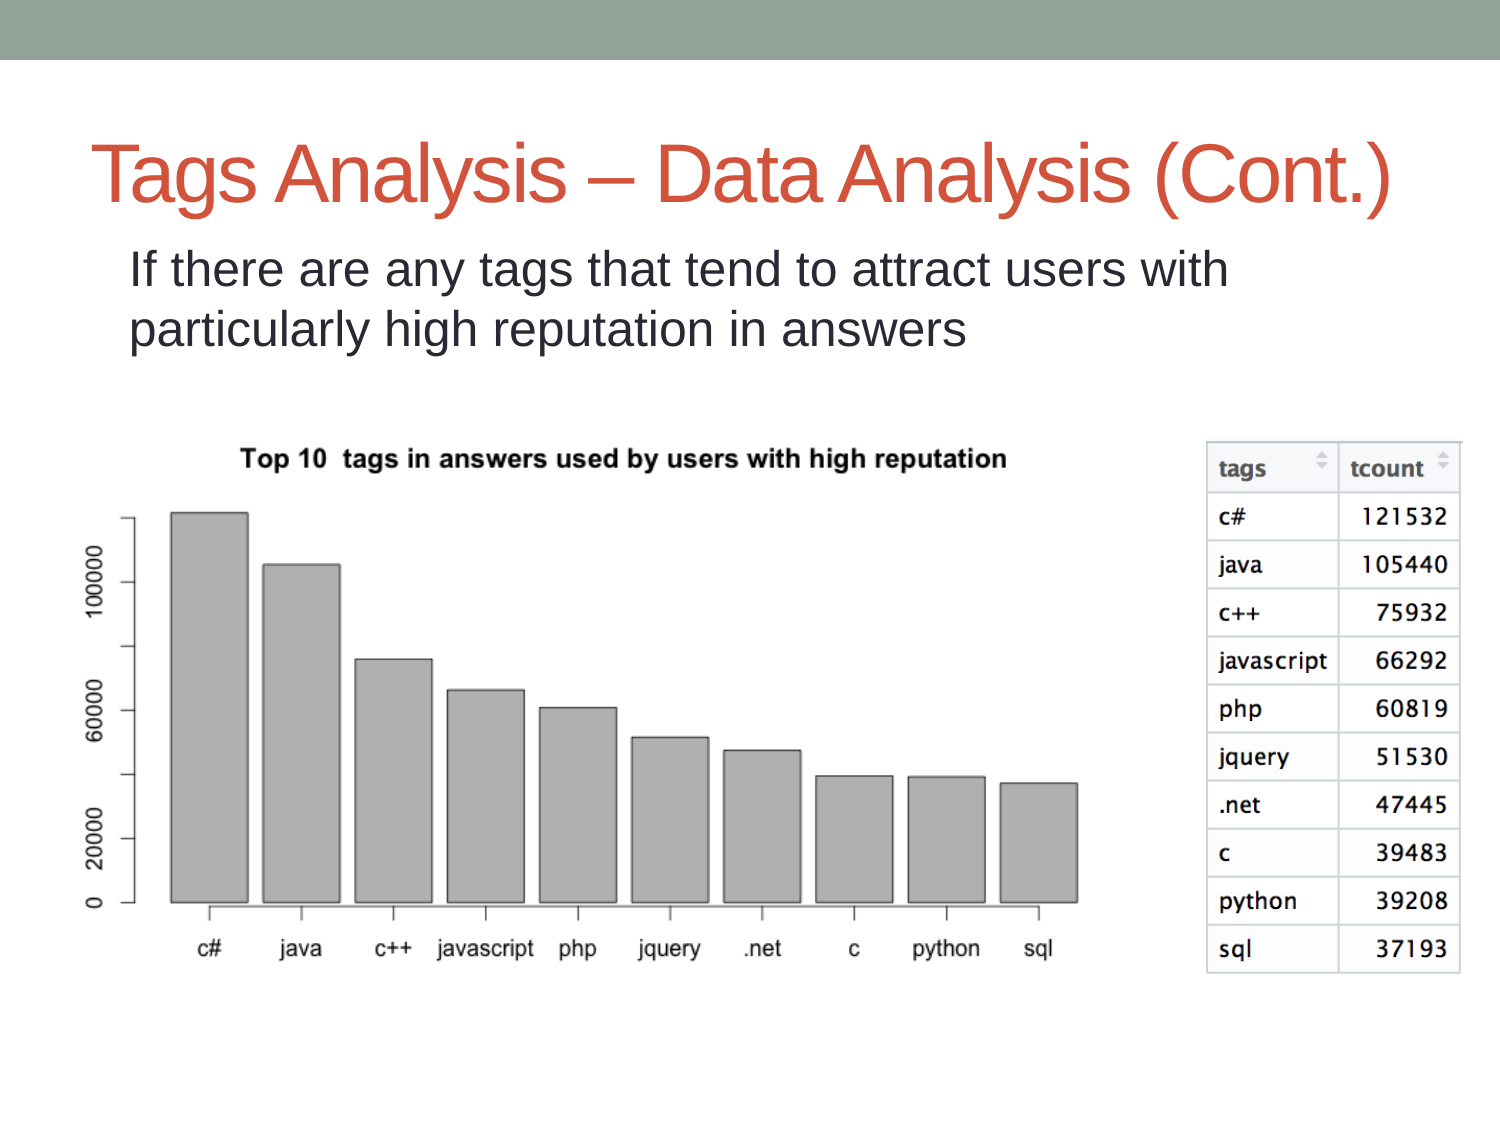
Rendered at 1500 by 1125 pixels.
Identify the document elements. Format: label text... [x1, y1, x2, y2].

text_box If there are any tags that tend to attract users with particularly high reputation in answers [39, 229, 1443, 409]
picture [1205, 437, 1463, 978]
picture [22, 401, 1171, 1047]
title Tags Analysis – Data Analysis (Cont.) [75, 87, 1425, 229]
